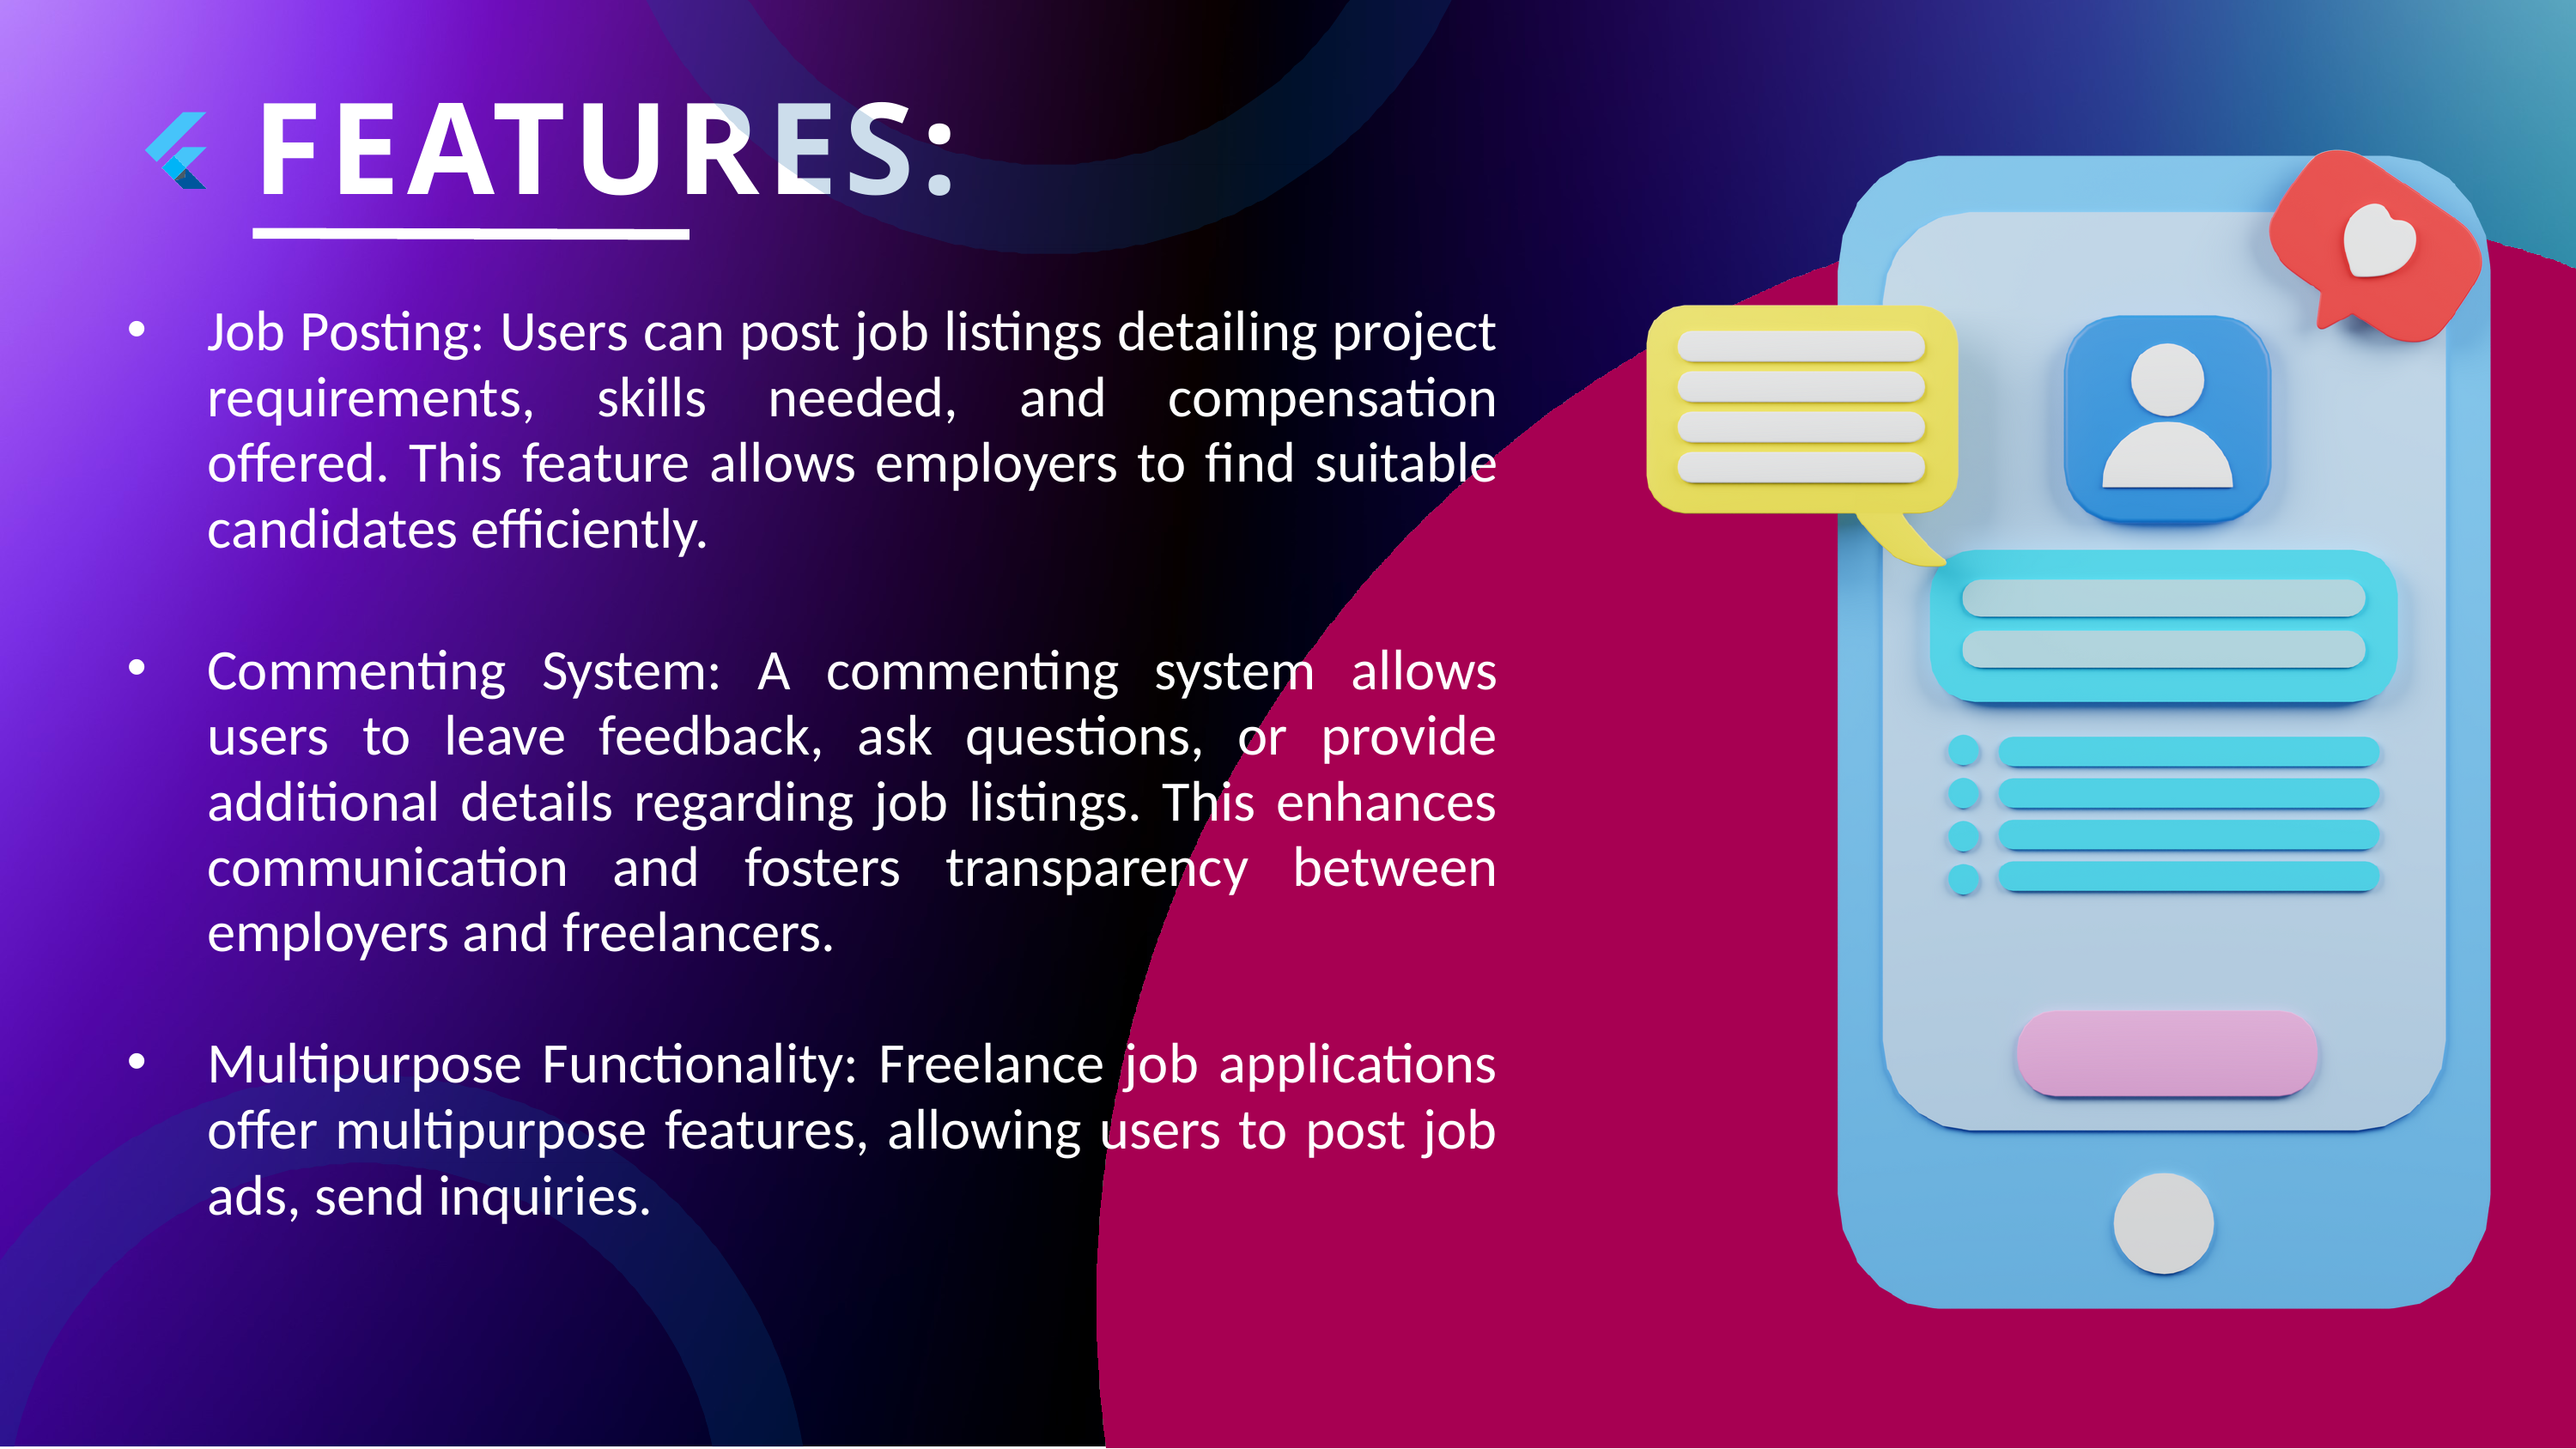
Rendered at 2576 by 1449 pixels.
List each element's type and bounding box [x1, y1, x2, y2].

picture [0, 0, 2576, 1449]
text_box [144, 112, 207, 189]
